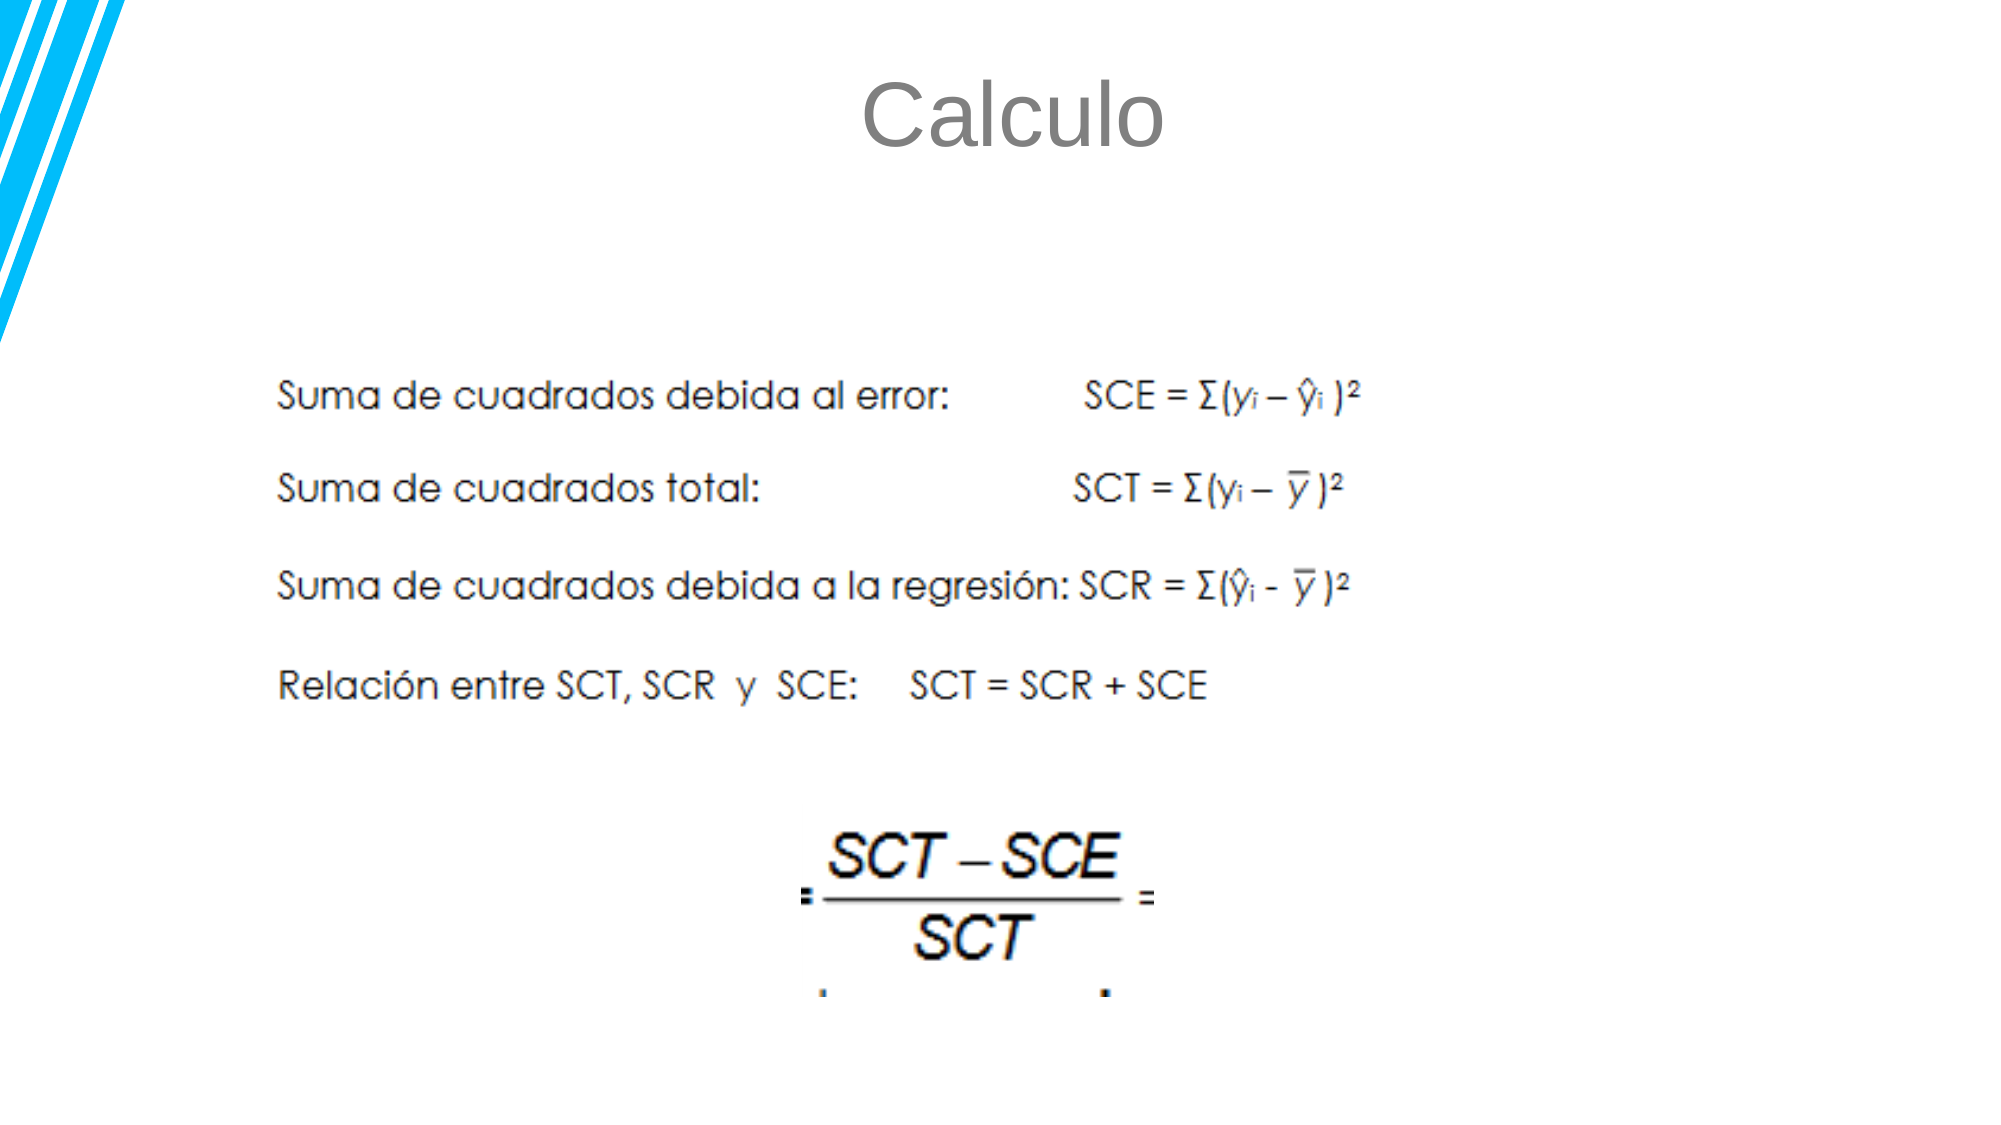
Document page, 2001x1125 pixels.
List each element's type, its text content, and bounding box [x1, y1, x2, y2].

picture [800, 804, 1154, 997]
title Calculo [302, 59, 1725, 253]
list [243, 337, 1983, 750]
